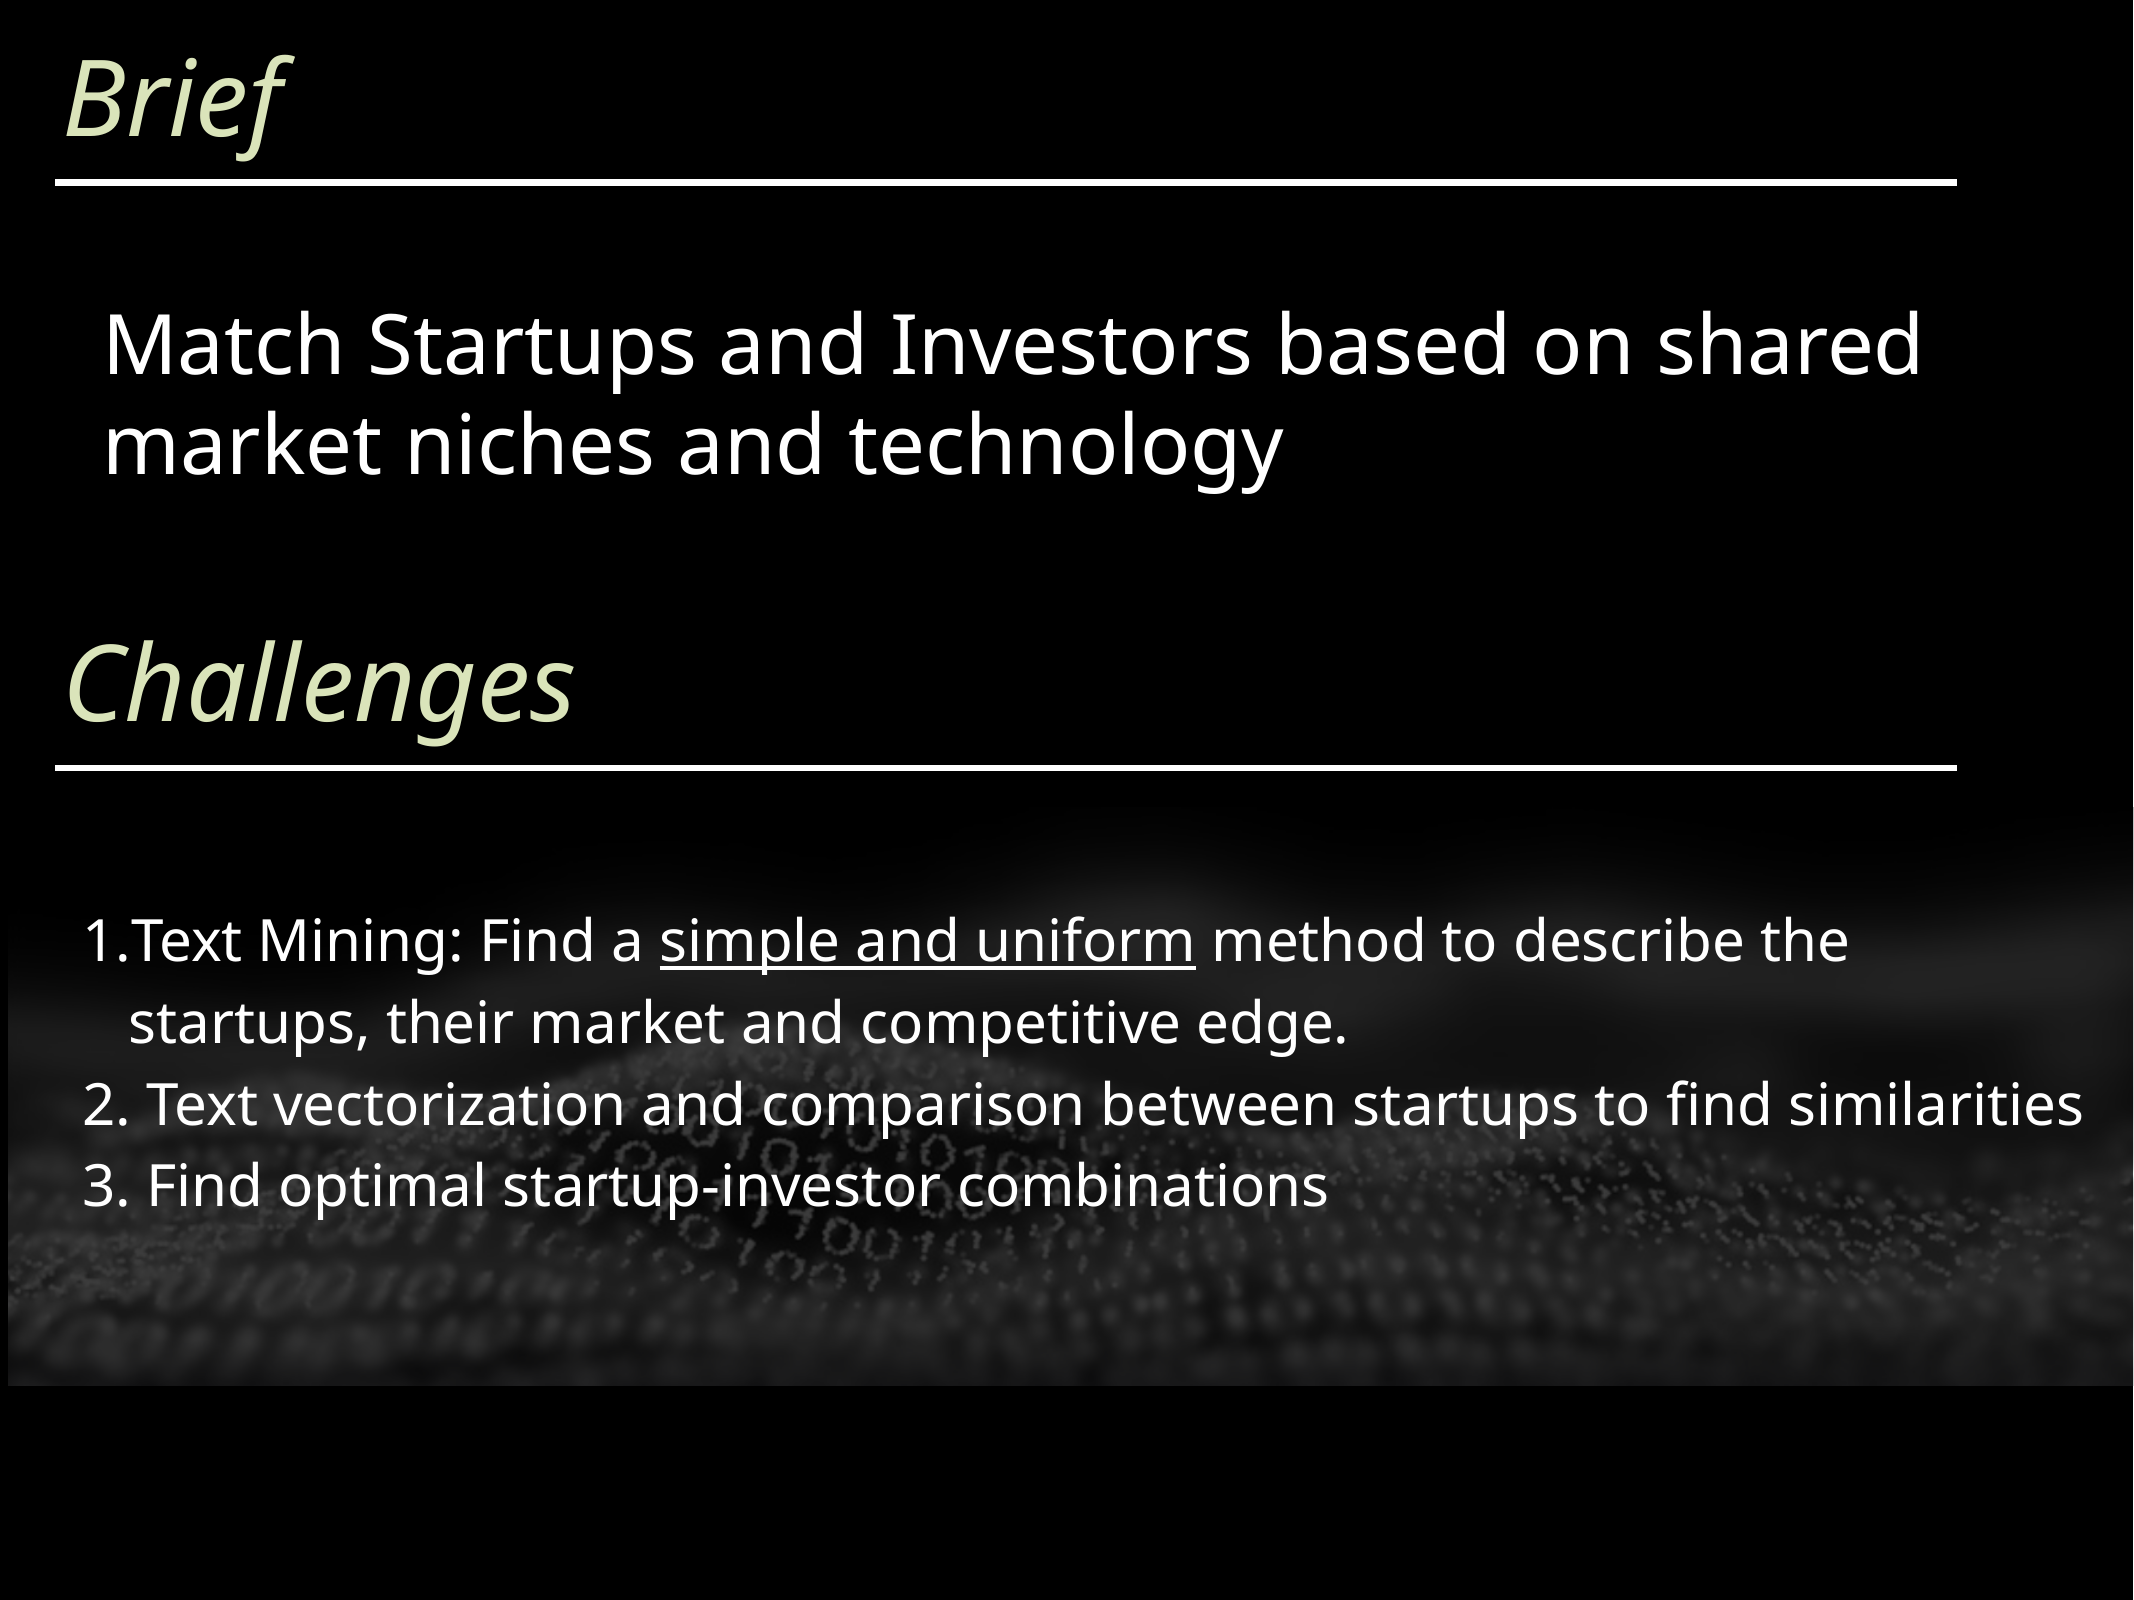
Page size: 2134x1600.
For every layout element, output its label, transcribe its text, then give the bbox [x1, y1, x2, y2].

picture [8, 806, 2134, 1386]
text_box Match Startups and Investors based on shared market niches and technology [94, 282, 2035, 499]
text_box Brief [54, 21, 1997, 166]
text_box Challenges [54, 606, 1997, 751]
